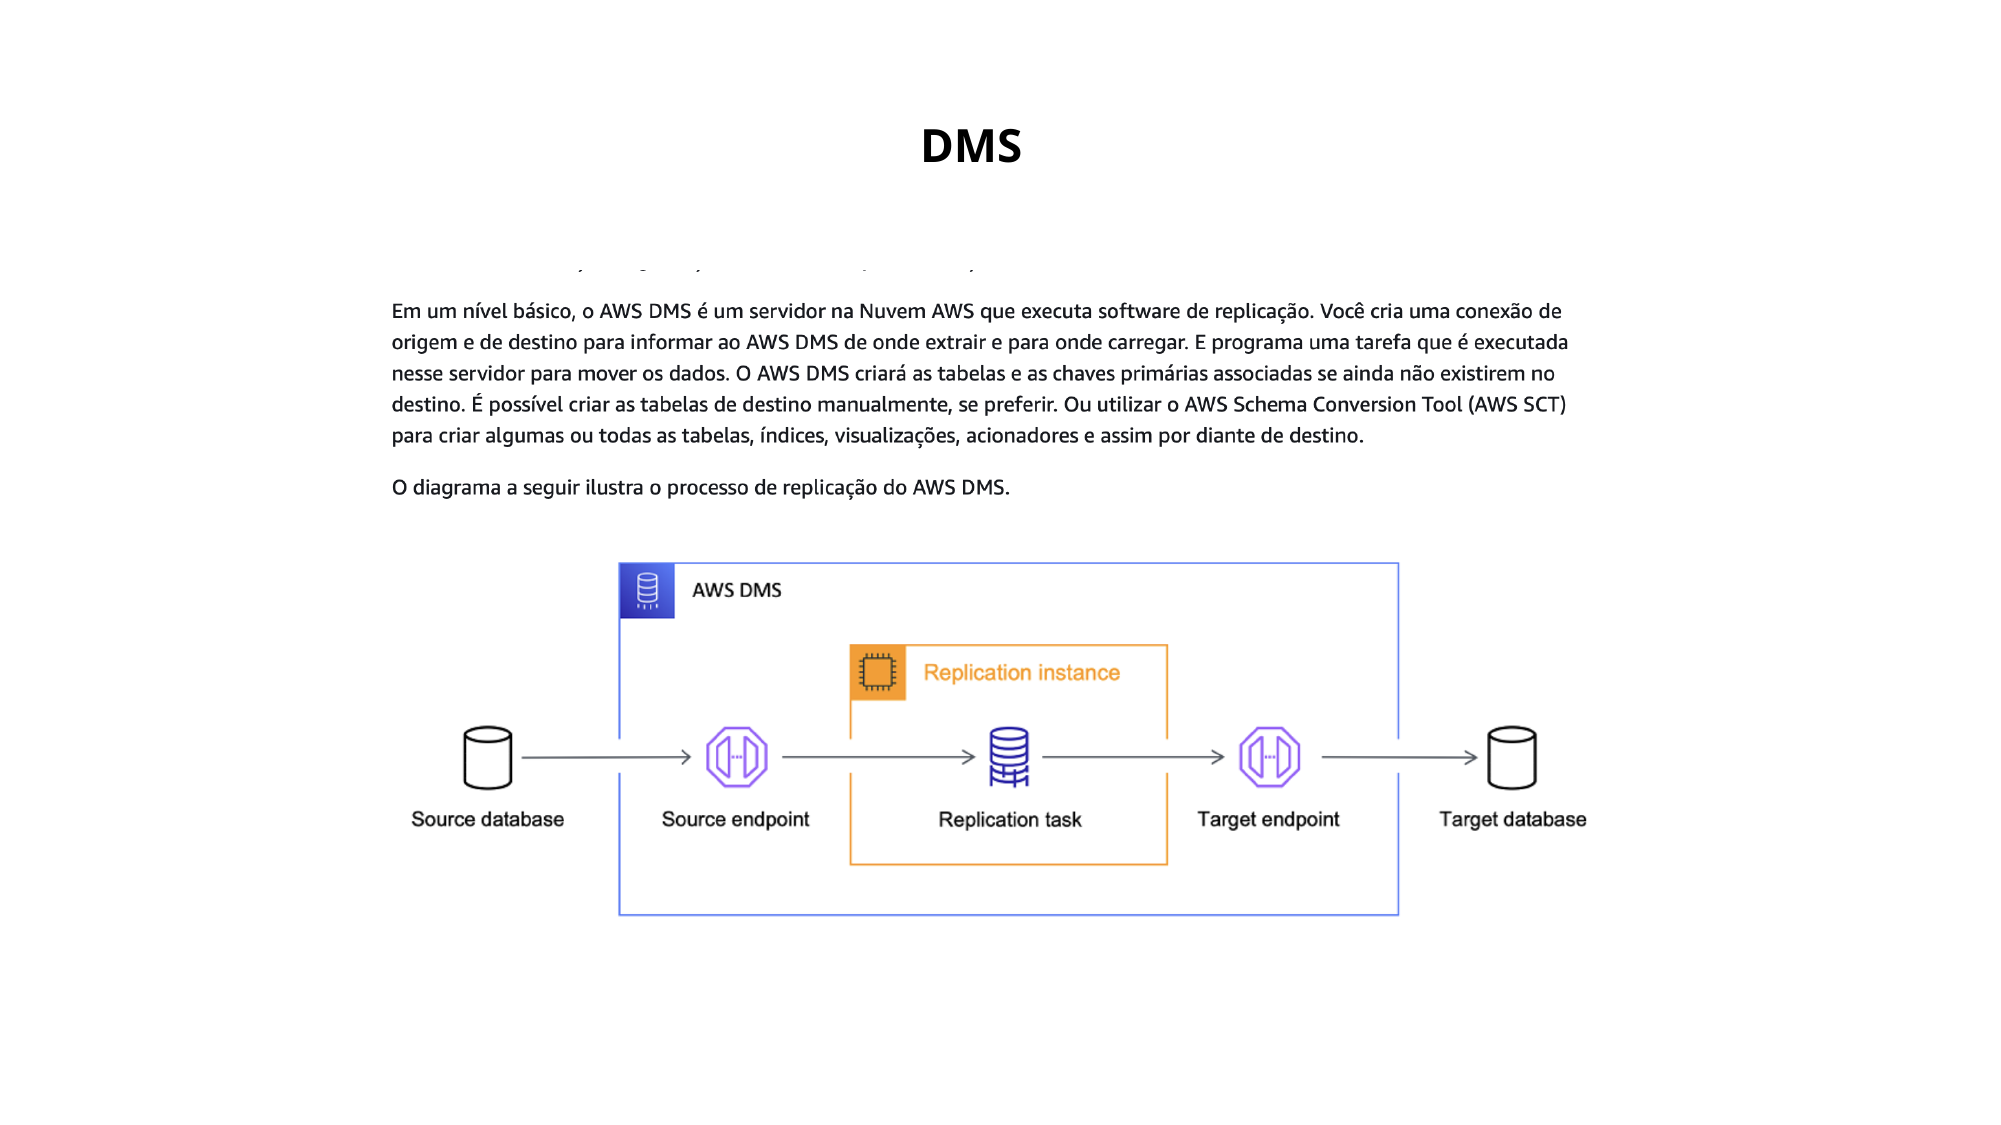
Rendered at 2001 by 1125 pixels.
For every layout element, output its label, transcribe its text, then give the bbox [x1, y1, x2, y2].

picture [333, 269, 1610, 946]
text_box DMS [905, 109, 1038, 179]
